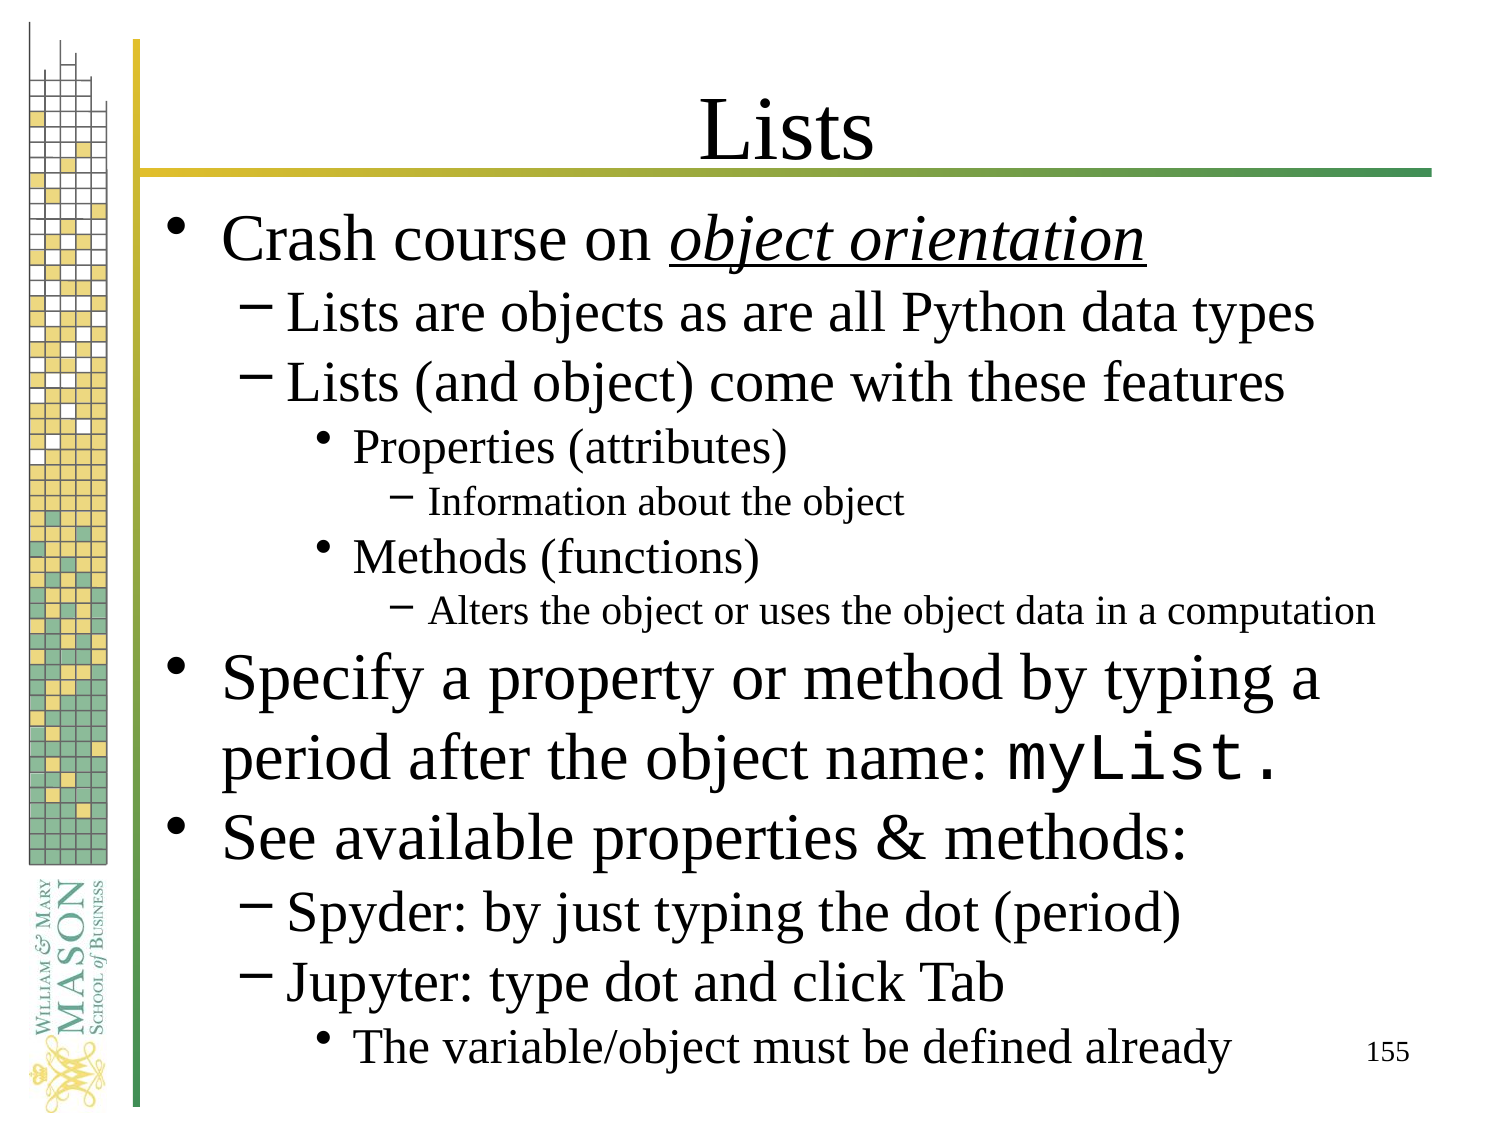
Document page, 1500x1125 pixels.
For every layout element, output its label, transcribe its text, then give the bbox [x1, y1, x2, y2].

table_cell Greater than [29, 879, 107, 1113]
title Lists [150, 45, 1425, 185]
slide_number 155 [1048, 1024, 1426, 1103]
list Crash course on object orientation Lists are objects as are all Python data types Lists (and object) come with these features Properties (attributes) Information about the object Methods (functions) Alters the object or uses the object data in a computation Specify a property or method by typing a period after the object name: myList. See available properties & methods: Spyder: by just typing the dot (period) Jupyter: type dot and click Tab The variable/object must be defined already [150, 185, 1425, 1005]
